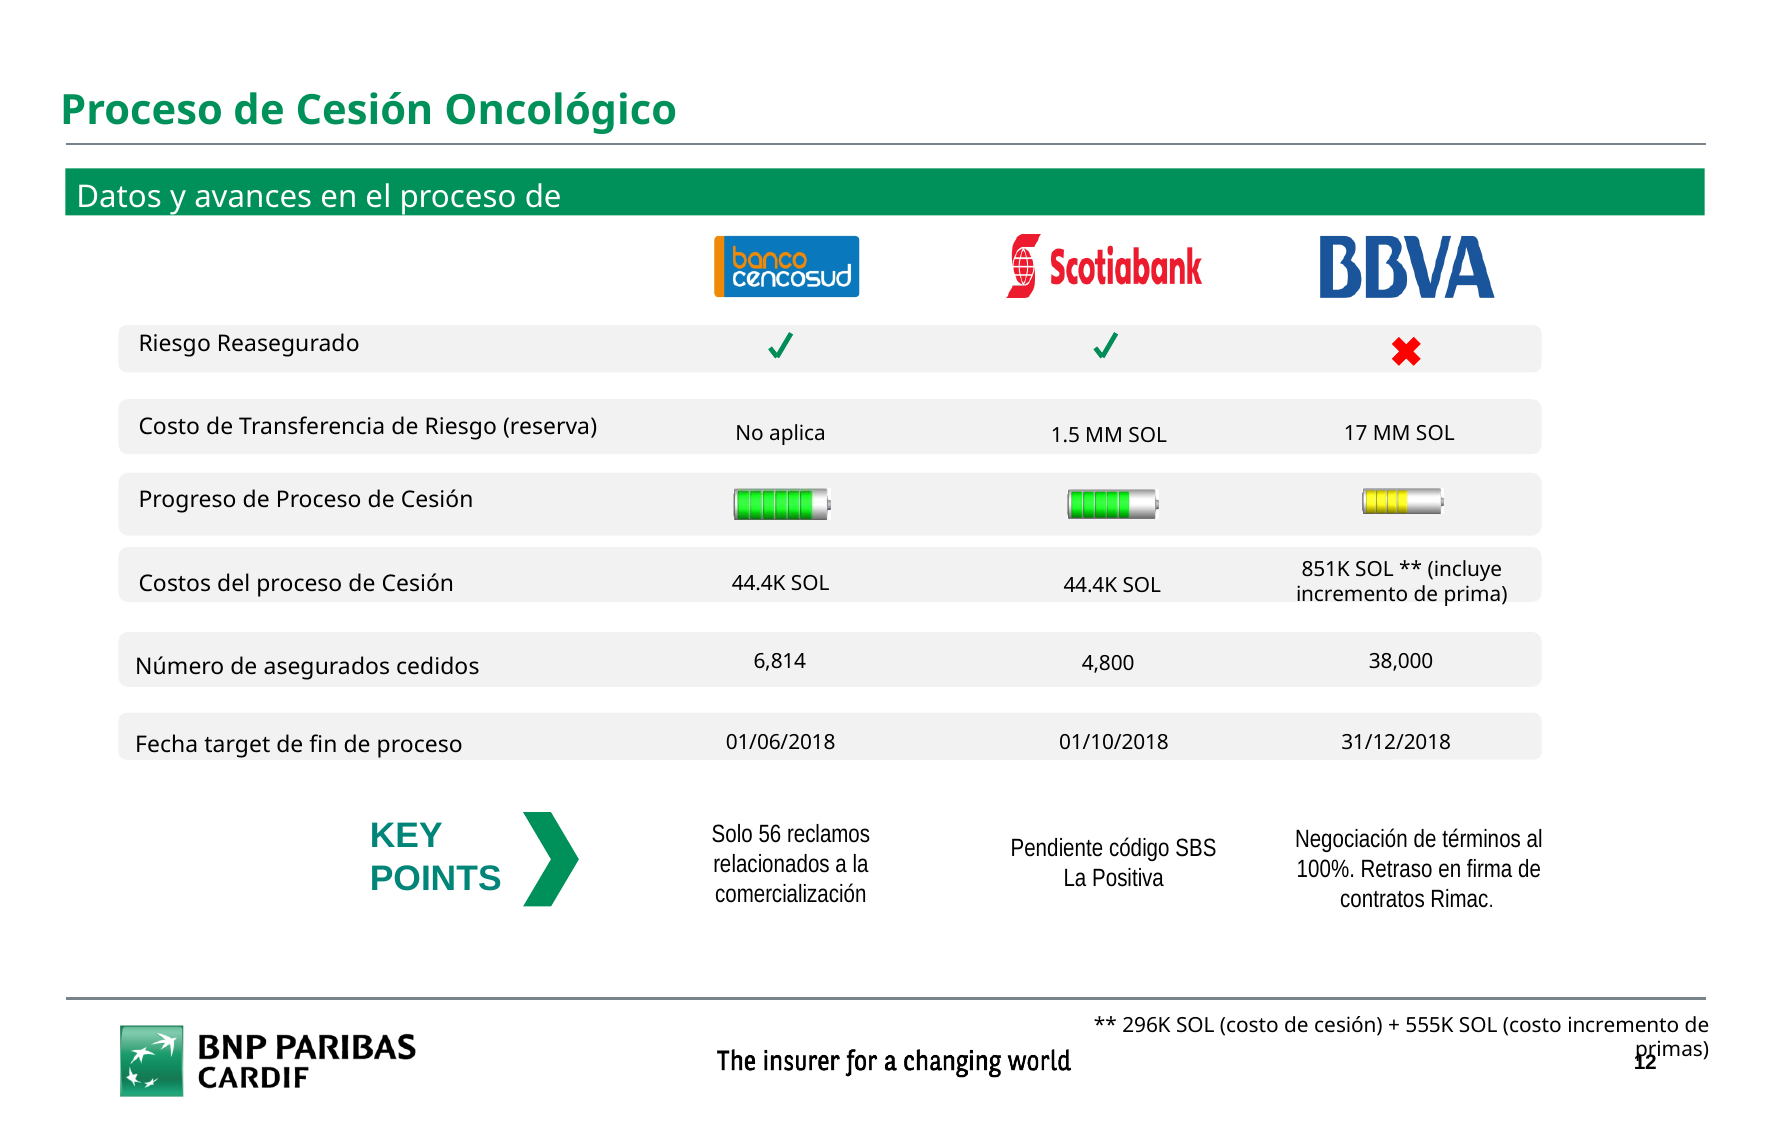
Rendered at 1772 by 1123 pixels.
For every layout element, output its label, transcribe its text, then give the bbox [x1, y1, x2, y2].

text_box [116, 710, 1544, 762]
text_box Pendiente código SBS La Positiva [1010, 831, 1218, 904]
text_box ** 296K SOL (costo de cesión) + 555K SOL (costo incremento de primas) [1039, 1011, 1710, 1048]
text_box [116, 323, 1544, 375]
text_box Negociación de términos al 100%. Retraso en firma de contratos Rimac. [1287, 822, 1551, 938]
text_box [116, 544, 1544, 605]
picture [1317, 234, 1495, 298]
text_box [1095, 333, 1117, 358]
text_box 1.5 MM SOL [976, 421, 1241, 459]
picture [712, 234, 861, 298]
text_box 31/12/2018 [1264, 728, 1528, 766]
text_box Riesgo Reasegurado [138, 316, 621, 368]
picture [1067, 489, 1159, 520]
text_box 01/10/2018 [982, 728, 1246, 766]
picture [1004, 234, 1203, 298]
picture [704, 1022, 1082, 1105]
picture [1362, 488, 1445, 515]
text_box Datos y avances en el proceso de Cesión [76, 176, 621, 224]
text_box No aplica [648, 419, 913, 457]
text_box 44.4K SOL [980, 571, 1245, 609]
text_box KEY POINTS [369, 812, 548, 876]
text_box Número de asegurados cedidos [135, 639, 635, 691]
text_box [116, 629, 1544, 689]
text_box Progreso de Proceso de Cesión [138, 472, 649, 524]
slide_number 12 [1621, 1048, 1657, 1077]
text_box [63, 166, 1707, 218]
title Proceso de Cesión Oncológico [60, 46, 1700, 169]
text_box 44.4K SOL [648, 569, 913, 607]
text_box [769, 333, 792, 358]
text_box [116, 470, 1544, 538]
text_box [1389, 334, 1423, 368]
text_box 6,814 [647, 647, 912, 685]
text_box Solo 56 reclamos relacionados a la comercialización [659, 817, 923, 918]
picture [104, 1007, 640, 1114]
text_box 851K SOL ** (incluye incremento de prima) [1270, 555, 1534, 607]
text_box 38,000 [1269, 648, 1533, 685]
text_box 4,800 [976, 649, 1240, 687]
text_box [116, 397, 1544, 457]
text_box [521, 810, 581, 909]
text_box 17 MM SOL [1270, 420, 1534, 457]
text_box Costo de Transferencia de Riesgo (reserva) [138, 400, 691, 451]
text_box Costos del proceso de Cesión [138, 557, 648, 608]
picture [732, 488, 831, 521]
text_box Fecha target de fin de proceso [135, 718, 635, 769]
text_box 01/06/2018 [648, 728, 913, 766]
